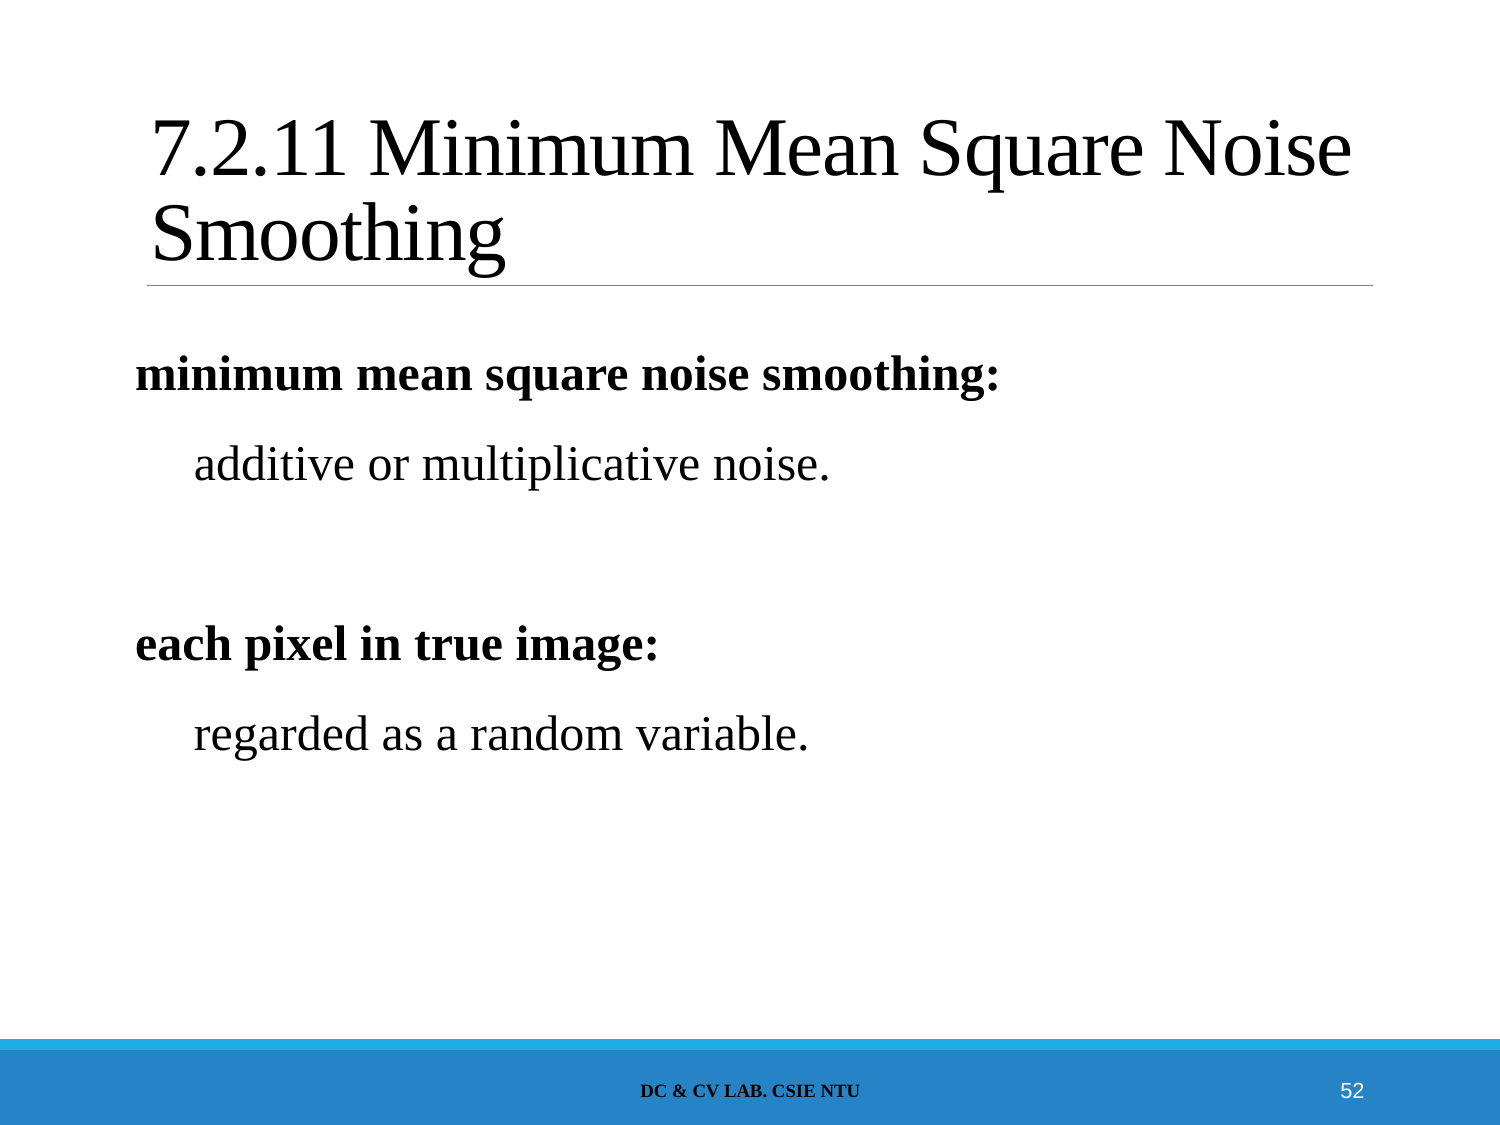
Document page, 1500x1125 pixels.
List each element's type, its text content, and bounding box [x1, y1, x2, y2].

footer DC & CV Lab. CSIE NTU [453, 1059, 1047, 1120]
list minimum mean square noise smoothing: additive or multiplicative noise. each pixel in true image: regarded as a random variable. [135, 302, 1373, 963]
slide_number 52 [1218, 1059, 1380, 1120]
title 7.2.11 Minimum Mean Square Noise Smoothing [135, 47, 1373, 285]
